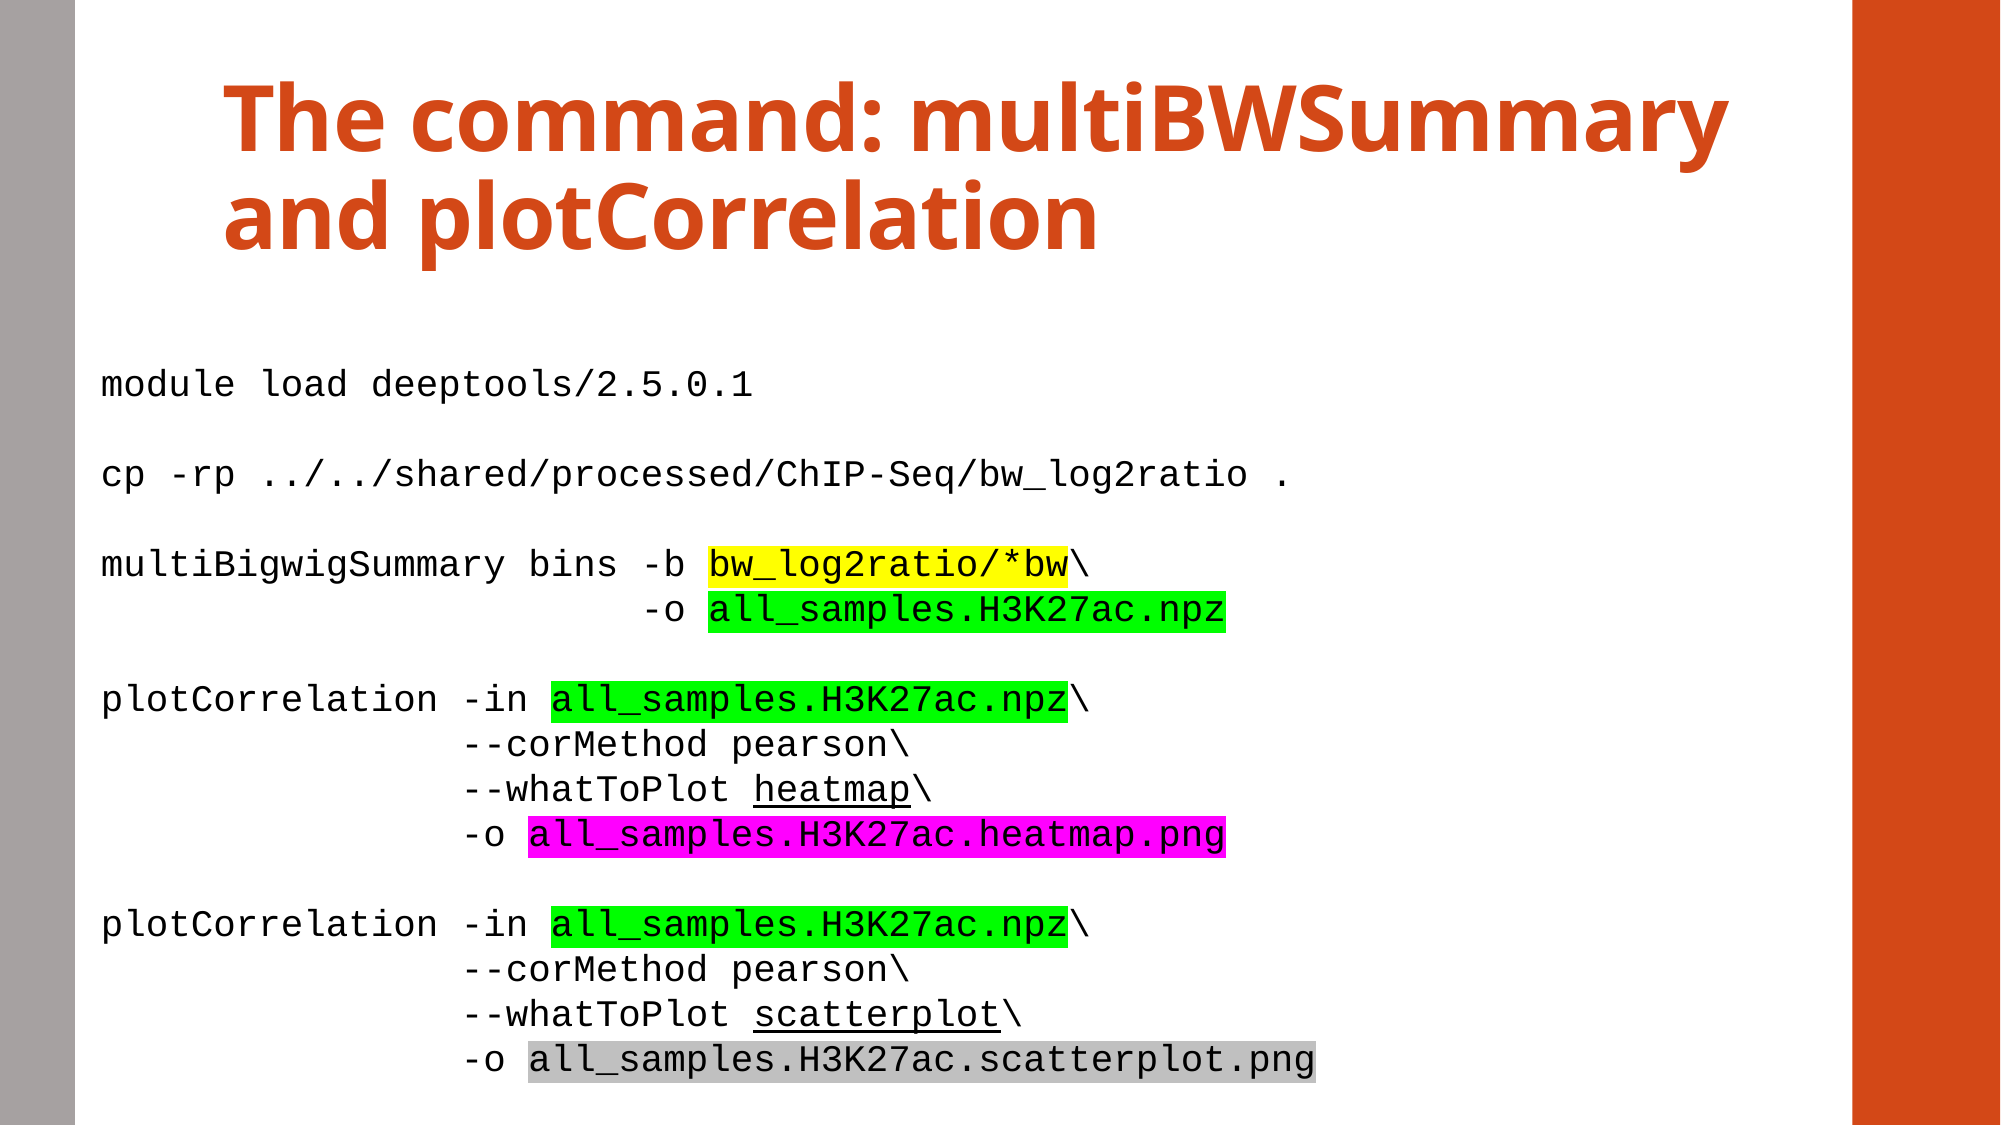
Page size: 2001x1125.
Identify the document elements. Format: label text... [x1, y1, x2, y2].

text_box module load deeptools/2.5.0.1 cp -rp ../../shared/processed/ChIP-Seq/bw_log2ratio . multiBigwigSummary bins -b bw_log2ratio/*bw\ -o all_samples.H3K27ac.npz plotCorrelation -in all_samples.H3K27ac.npz\ --corMethod pearson\ --whatToPlot heatmap\ -o all_samples.H3K27ac.heatmap.png plotCorrelation -in all_samples.H3K27ac.npz\ --corMethod pearson\ --whatToPlot scatterplot\ -o all_samples.H3K27ac.scatterplot.png [85, 352, 1777, 1087]
title The command: multiBWSummary and plotCorrelation [206, 48, 1797, 278]
